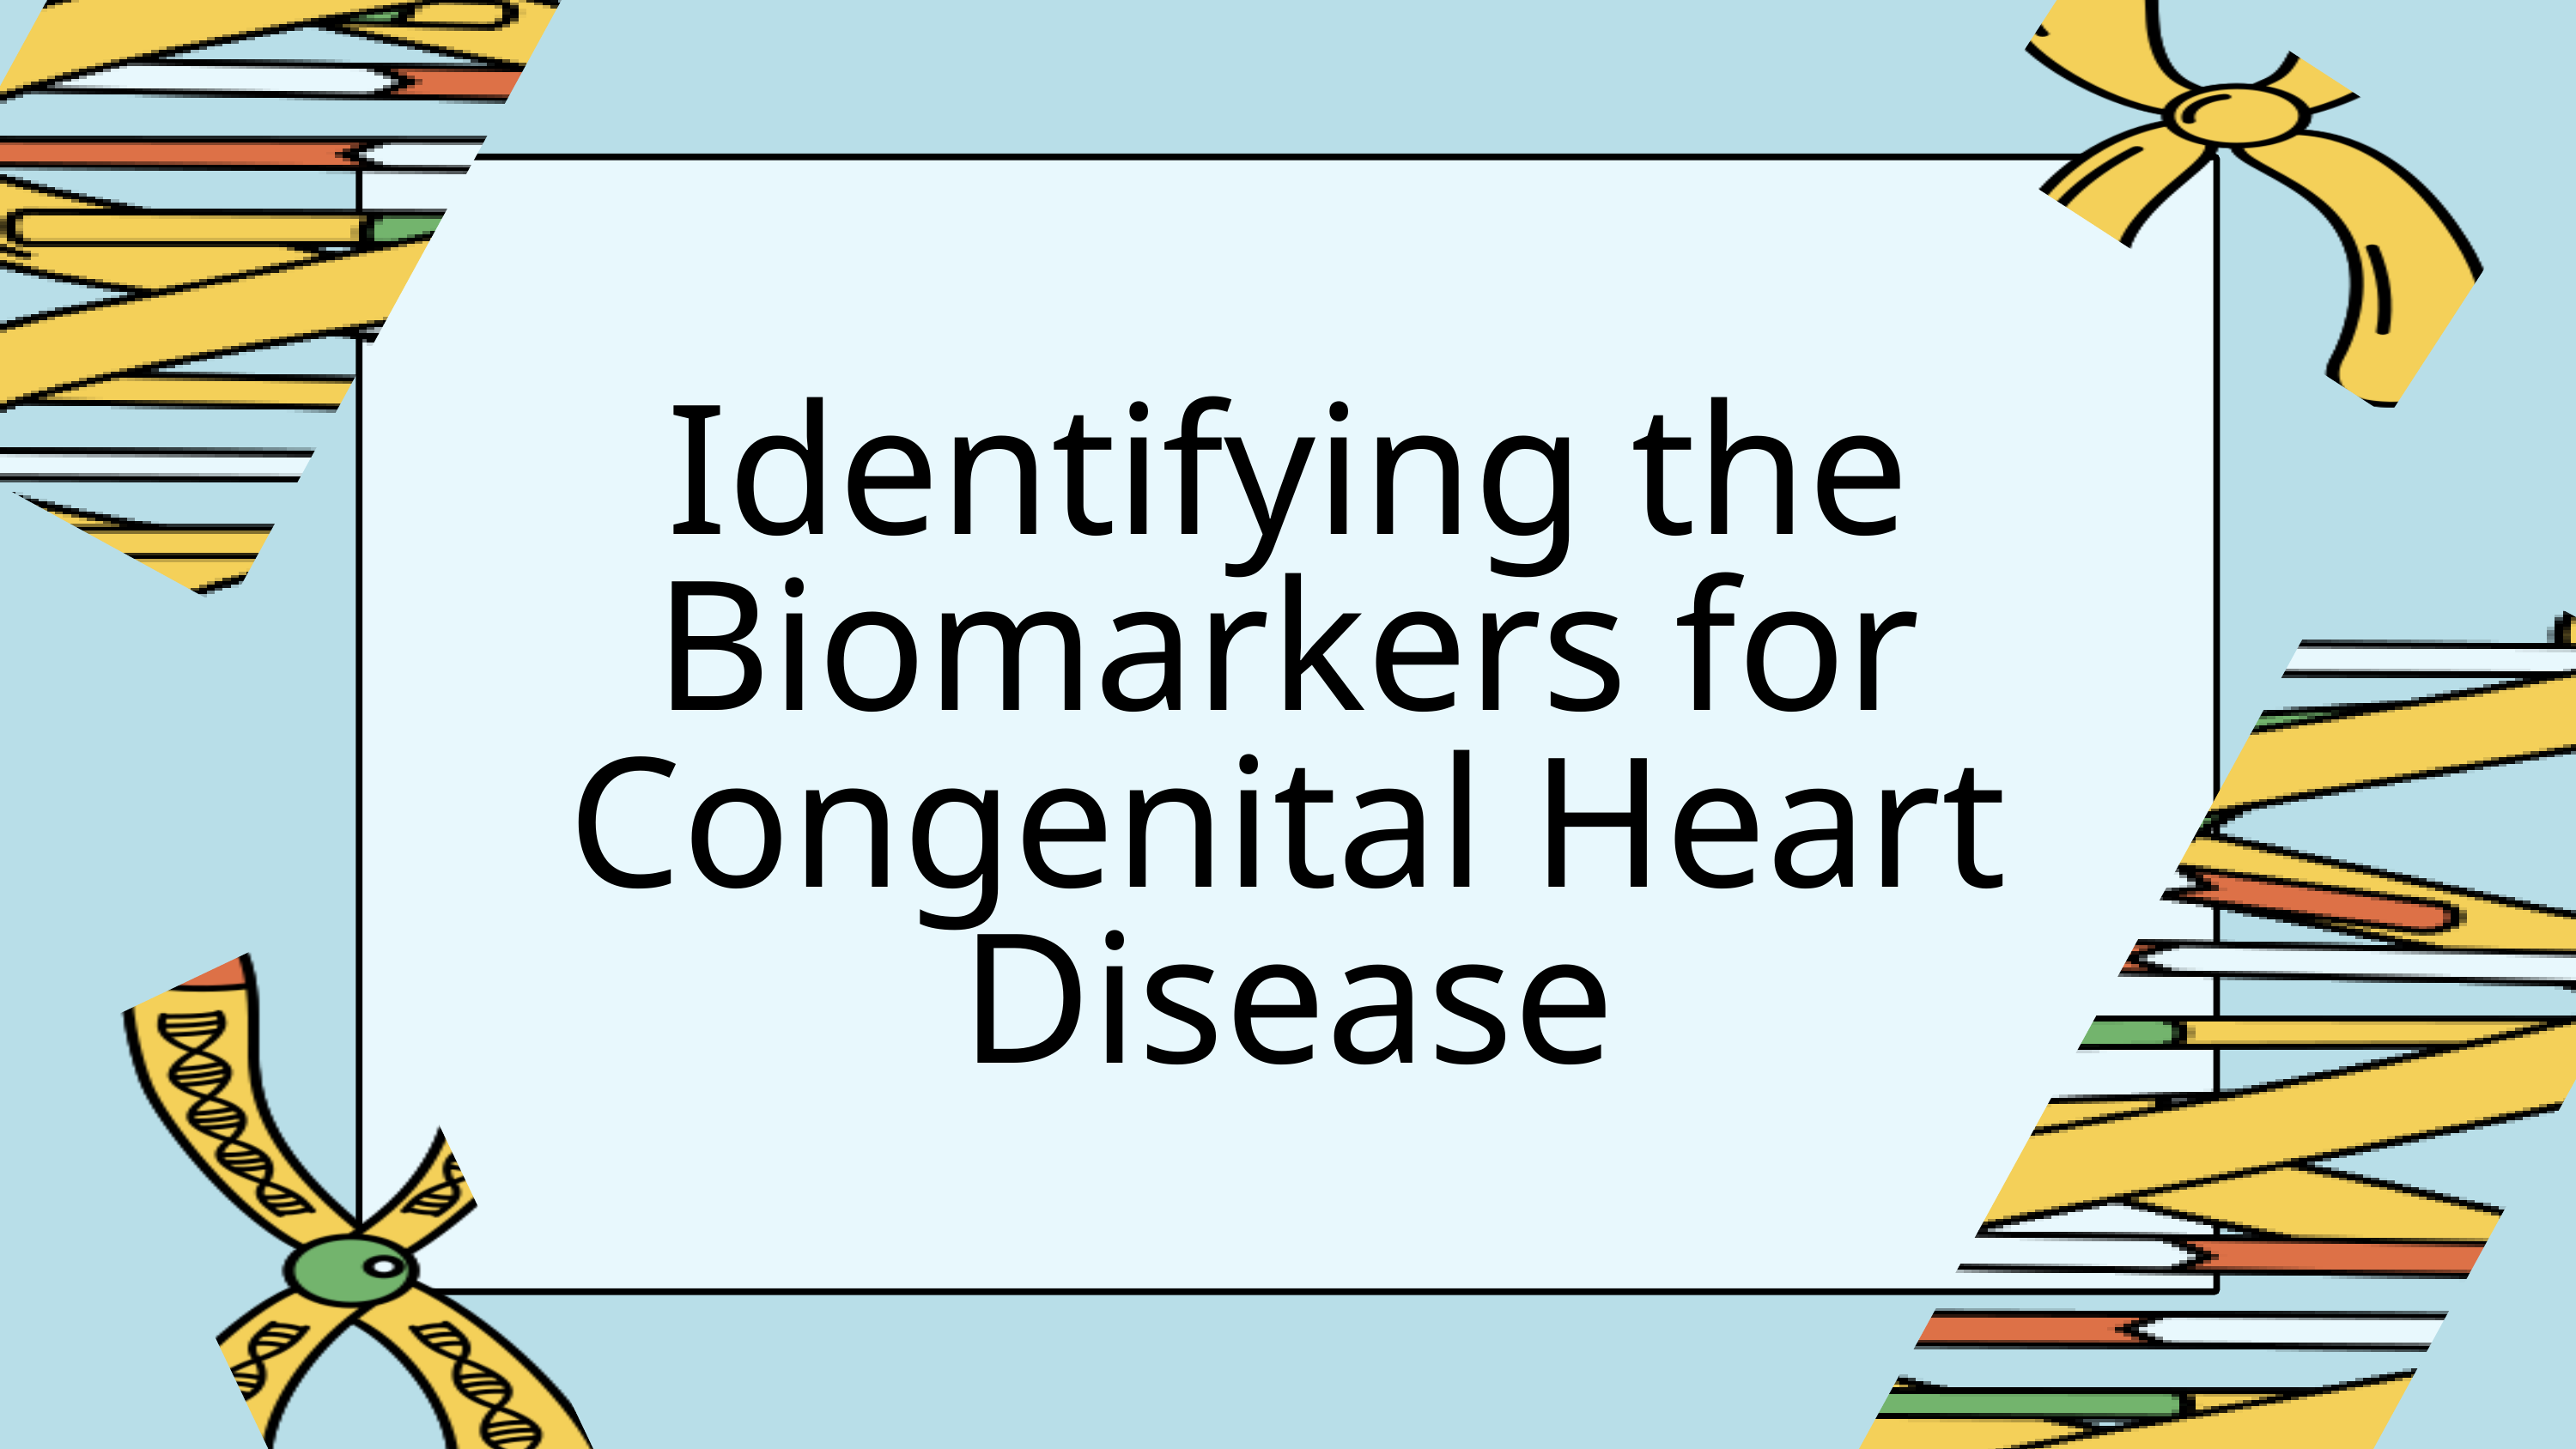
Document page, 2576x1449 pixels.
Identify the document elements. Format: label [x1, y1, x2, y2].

text_box [359, 156, 2217, 1292]
text_box [71, 910, 593, 1449]
text_box [0, 0, 562, 610]
text_box [1859, 506, 2576, 1449]
text_box [1965, 0, 2526, 416]
